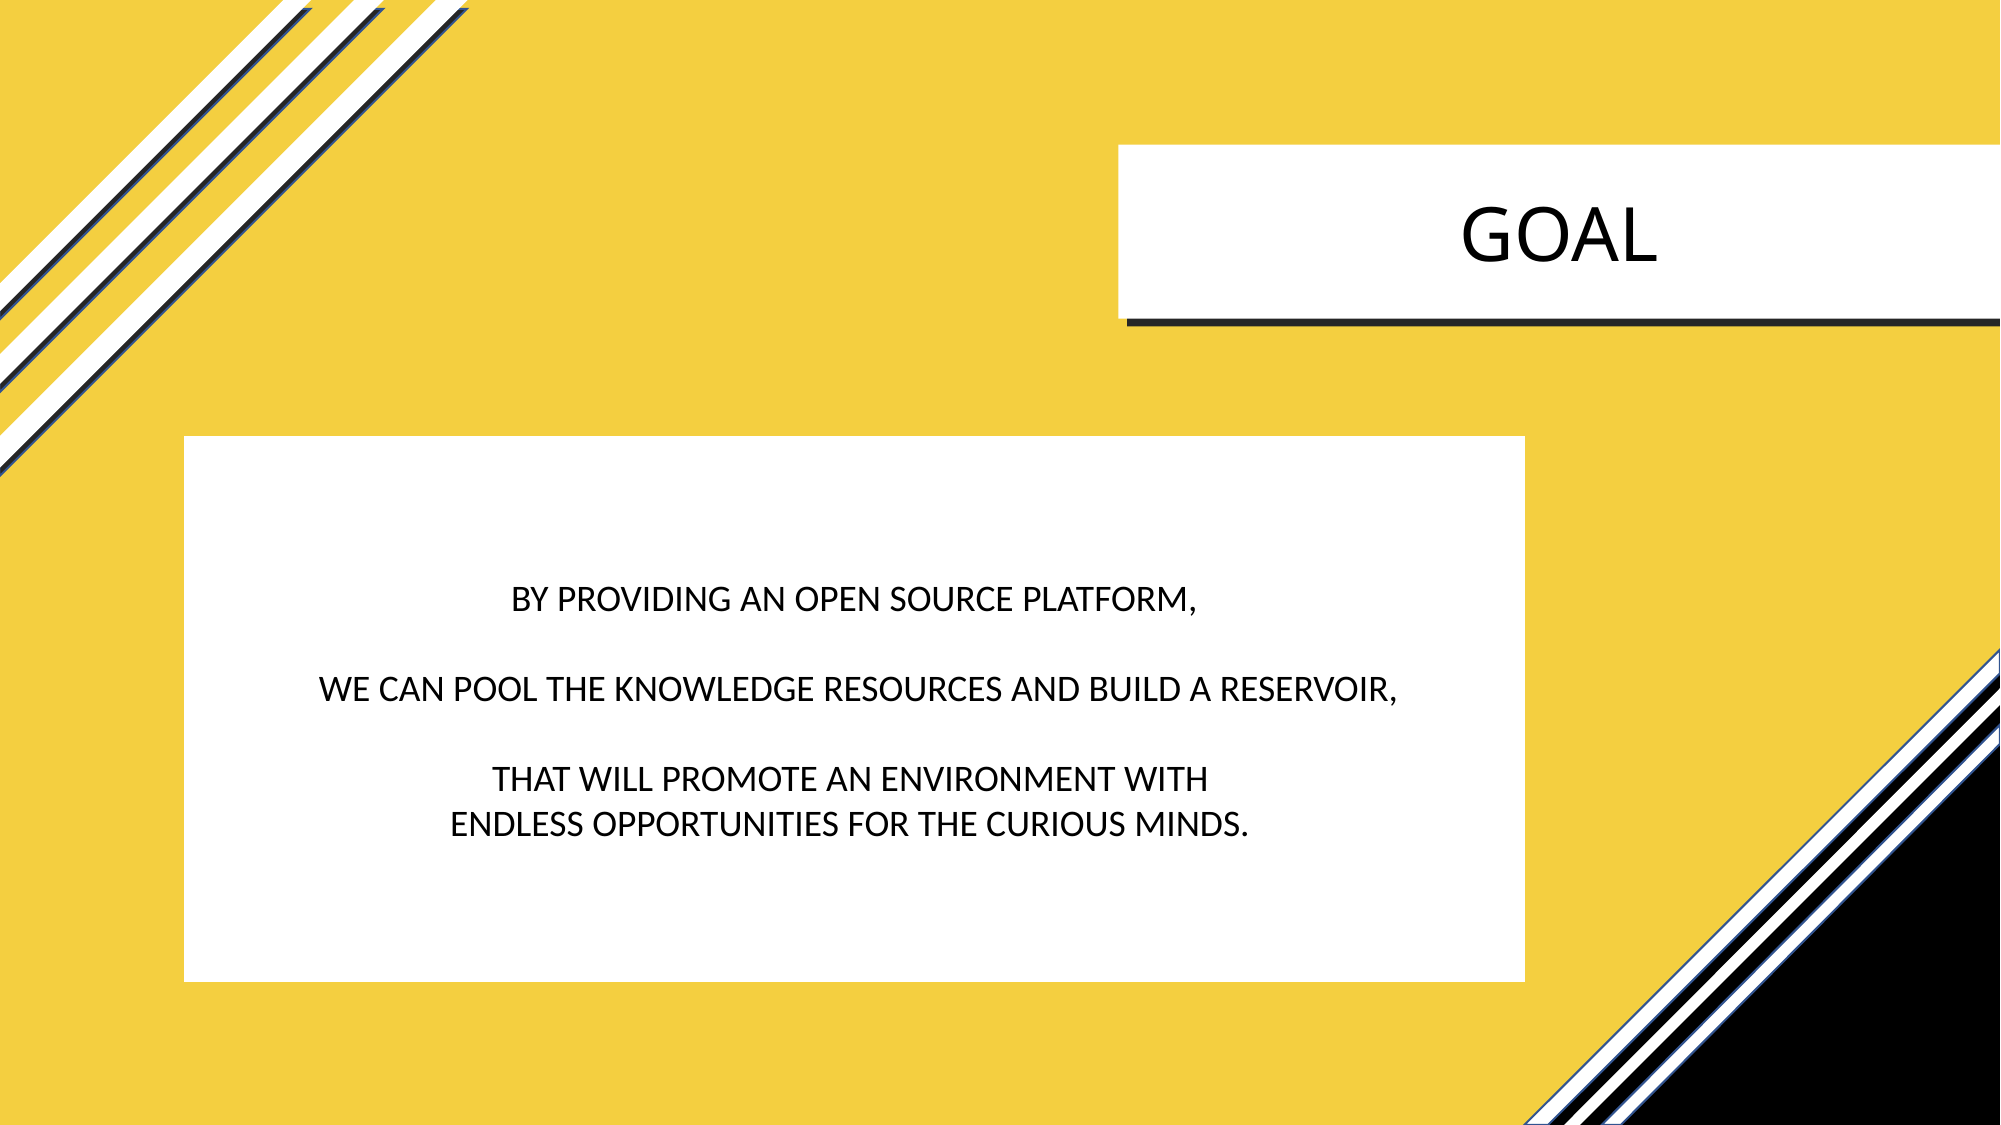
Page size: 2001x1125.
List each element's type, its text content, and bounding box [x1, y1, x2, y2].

text_box [1600, 723, 2000, 1125]
text_box [1126, 320, 2000, 327]
text_box [1551, 676, 2000, 1125]
text_box [1580, 705, 2000, 1125]
text_box [1562, 686, 2000, 1125]
text_box [0, 0, 2000, 1125]
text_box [0, 468, 467, 477]
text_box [0, 0, 468, 468]
text_box GOAL [1117, 143, 2000, 320]
text_box [1522, 648, 2000, 1125]
text_box BY PROVIDING AN OPEN SOURCE PLATFORM, WE CAN POOL THE KNOWLEDGE RESOURCES AND BUILD A RESERVOIR, THAT WILL PROMOTE AN ENVIRONMENT WITH ENDLESS OPPORTUNITIES FOR THE CURIOUS MINDS. [184, 436, 1525, 982]
